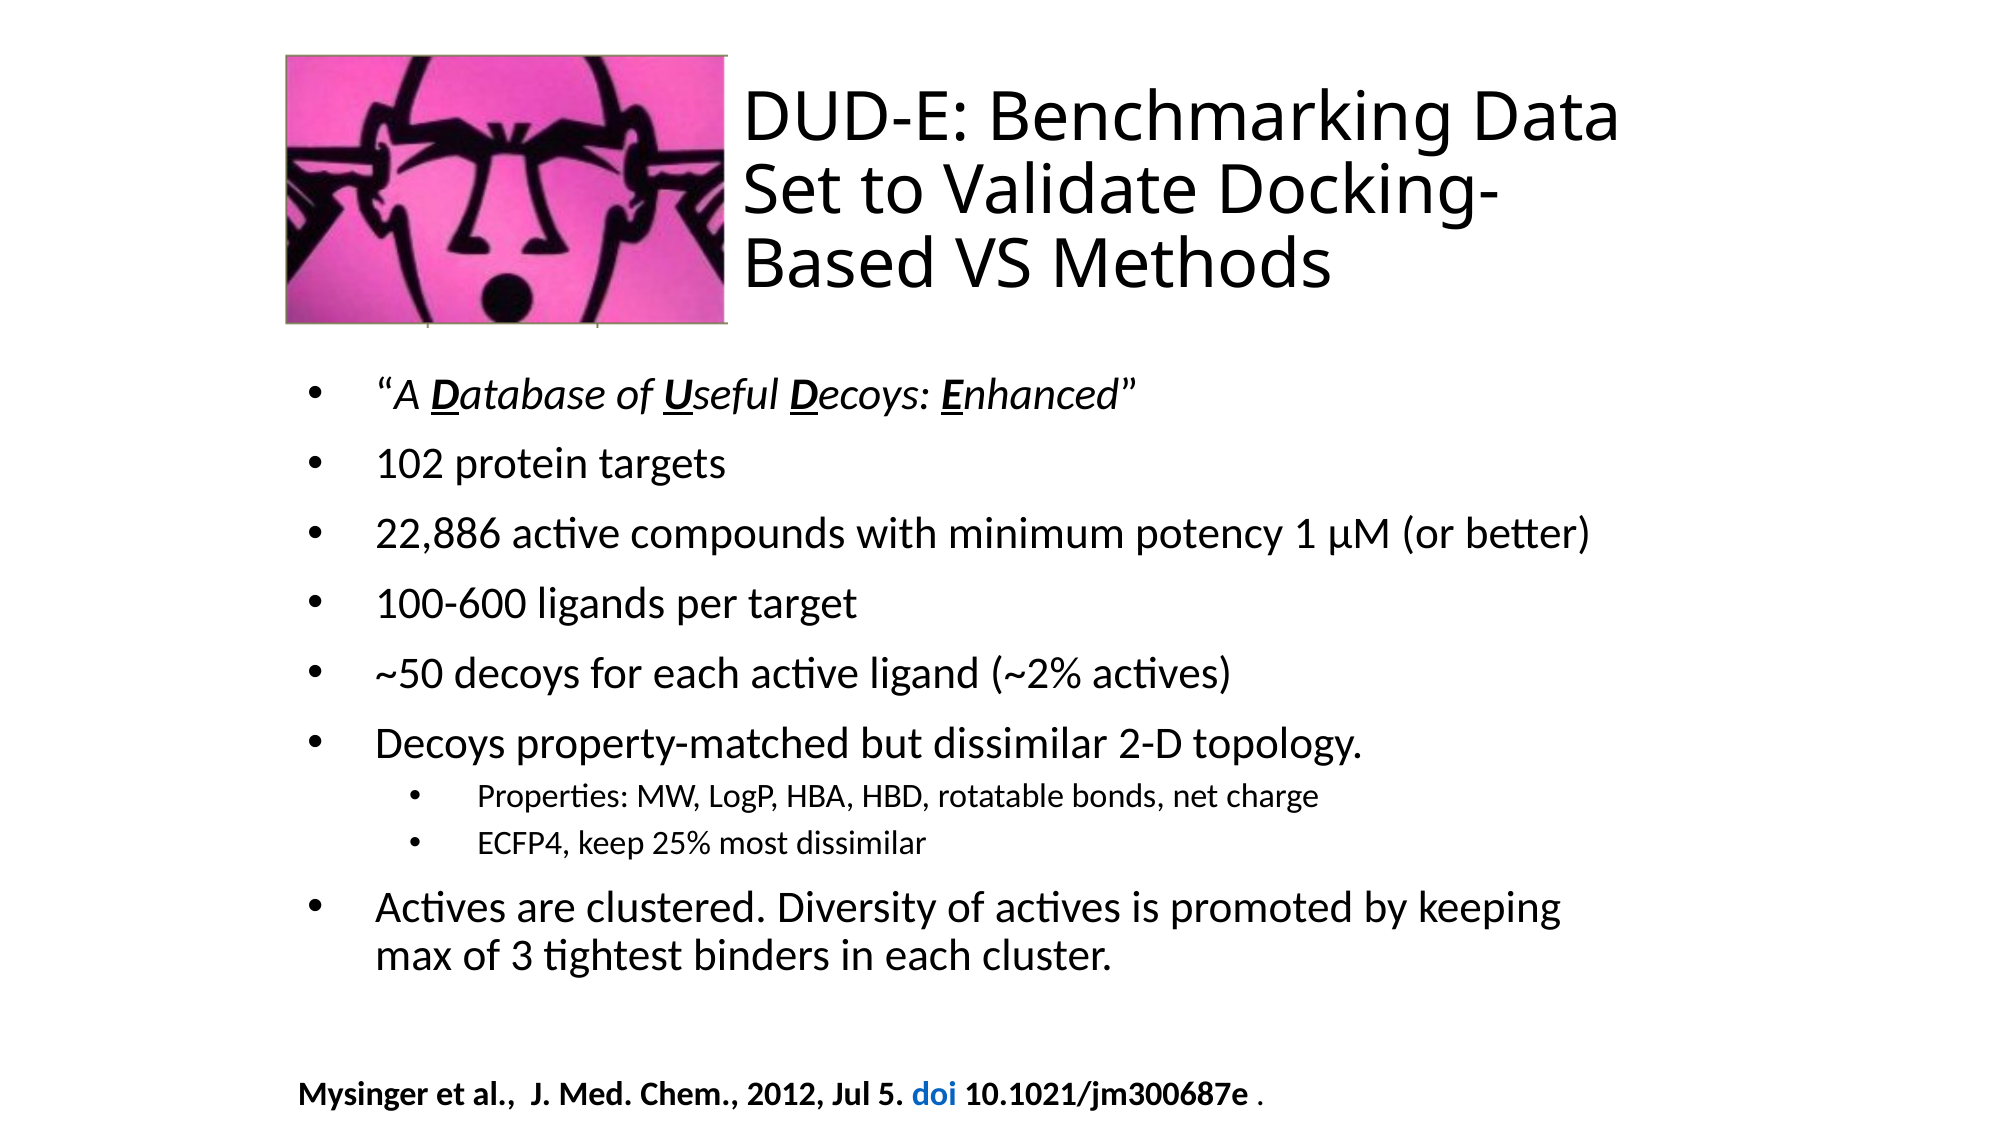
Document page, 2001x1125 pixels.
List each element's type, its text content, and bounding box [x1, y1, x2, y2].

title DUD-E: Benchmarking Data Set to Validate Docking-Based VS Methods [728, 72, 1661, 311]
picture [277, 50, 728, 328]
list “A Database of Useful Decoys: Enhanced” 102 protein targets 22,886 active compounds with minimum potency 1 μM (or better) 100-600 ligands per target ~50 decoys for each active ligand (~2% actives) Decoys property-matched but dissimilar 2-D topology. Properties: MW, LogP, HBA, HBD, rotatable bonds, net charge ECFP4, keep 25% most dissimilar Actives are clustered. Diversity of actives is promoted by keeping max of 3 tightest binders in each cluster. [292, 362, 1643, 1000]
text_box Mysinger et al., J. Med. Chem., 2012, Jul 5. doi 10.1021/jm300687e . [283, 1064, 1280, 1120]
